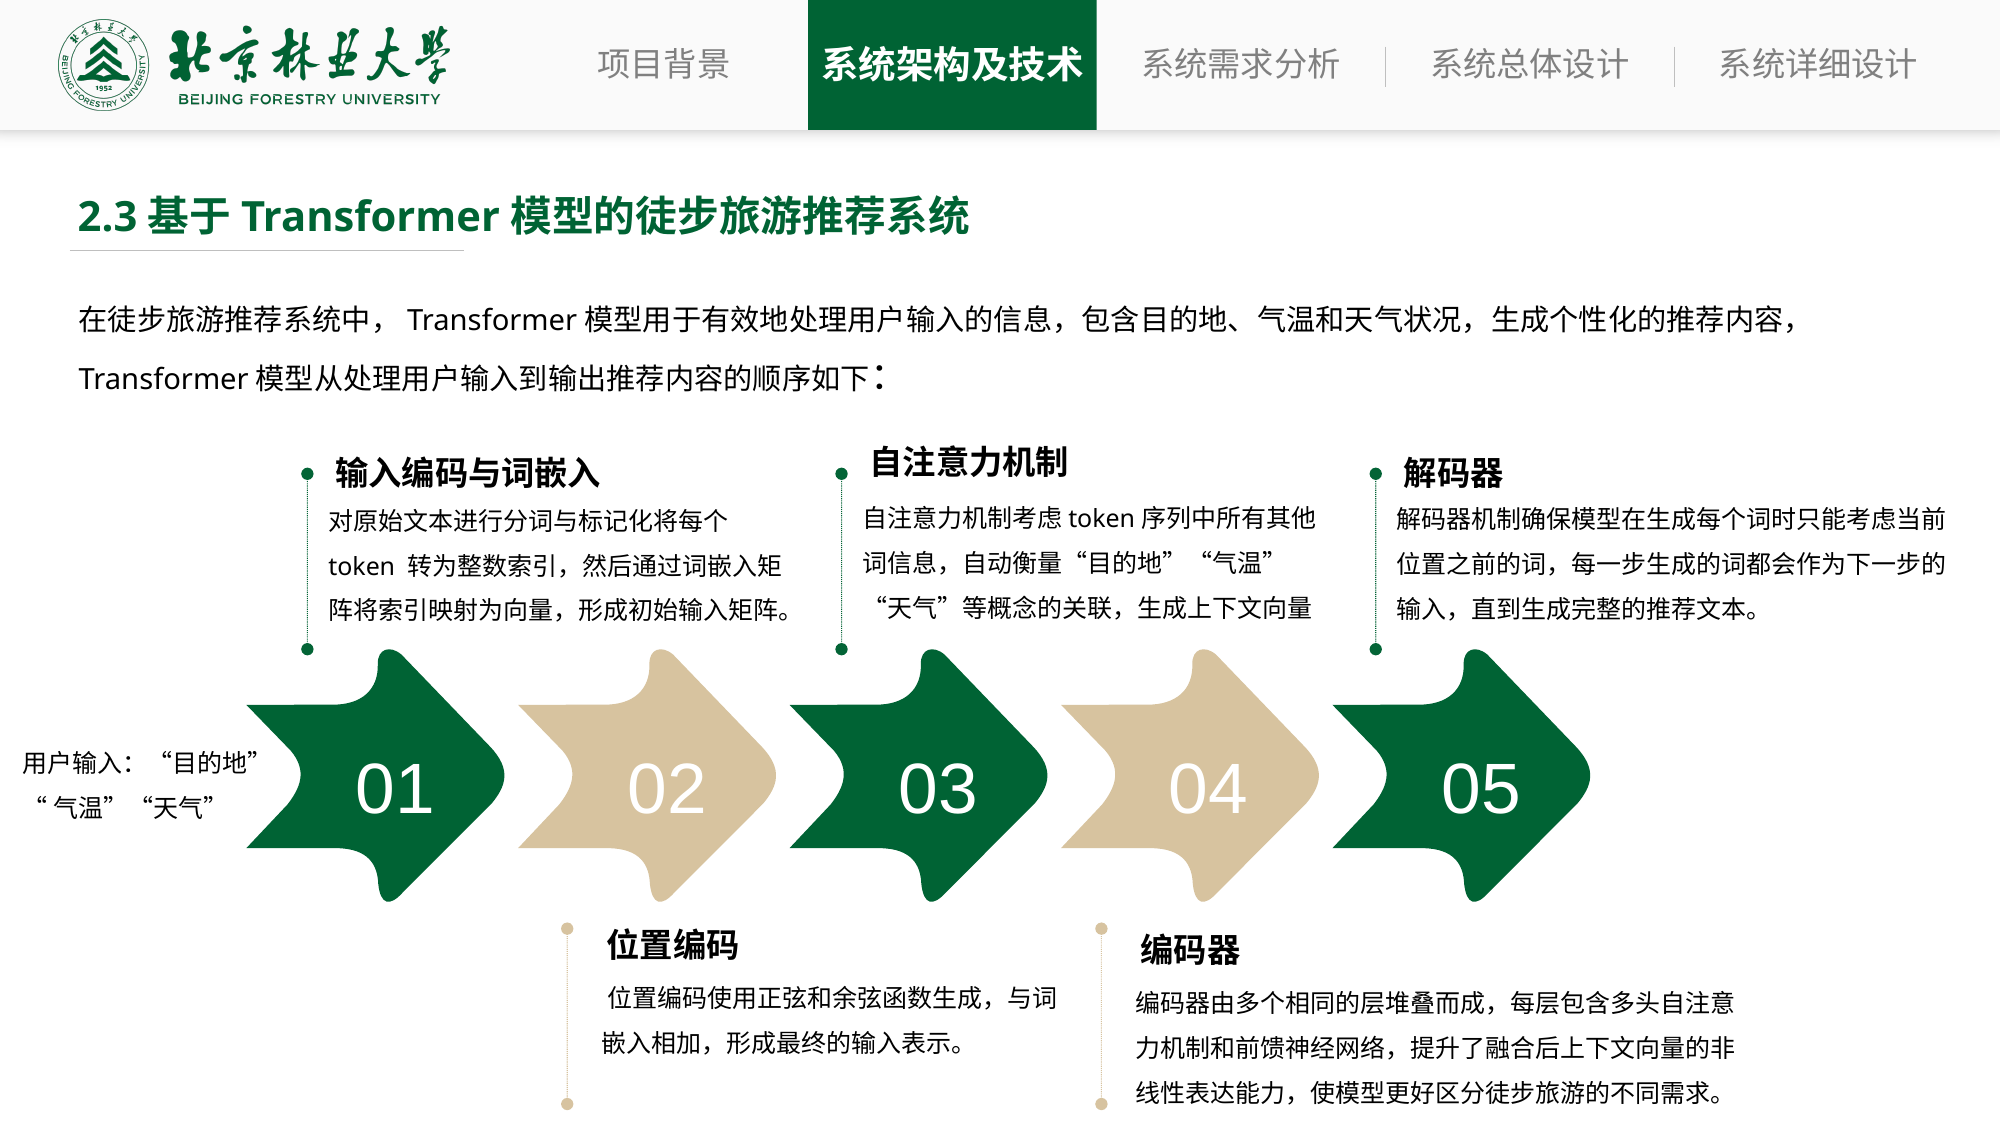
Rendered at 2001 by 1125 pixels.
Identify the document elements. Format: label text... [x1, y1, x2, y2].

text_box ​位置编码使用正弦和余弦函数生成，与词嵌入相加，形成最终的输入表示。 [586, 960, 1091, 1065]
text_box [1332, 649, 1591, 902]
text_box 用户输入：“目的地” “气温”“天气” [7, 725, 246, 830]
text_box 对原始文本进行分词与标记化将每个 token 转为整数索引，然后通过词嵌入矩阵将索引映射为向量，形成初始输入矩阵。 [313, 482, 818, 633]
text_box 输入编码与词嵌入 [320, 424, 778, 482]
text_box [1061, 649, 1319, 902]
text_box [518, 649, 777, 902]
text_box 编码器 [1126, 902, 1584, 965]
text_box 编码器由多个相同的层堆叠而成，每层包含多头自注意力机制和前馈神经网络，提升了融合后上下文向量的非线性表达能力，使模型更好区分徒步旅游的不同需求。 [1121, 965, 1759, 1116]
text_box 在徒步旅游推荐系统中，Transformer模型用于有效地处理用户输入的信息，包含目的地、气温和天气状况，生成个性化的推荐内容， Transformer模型从处理用户输入到输出推荐内容的顺序如下： [78, 279, 1863, 397]
text_box 自注意力机制考虑token序列中所有其他词信息，自动衡量“目的地”“气温”“天气”等概念的关联，生成上下文向量 [847, 480, 1352, 630]
text_box 解码器 [1389, 424, 1847, 481]
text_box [789, 649, 1048, 902]
text_box 解码器机制确保模型在生成每个词时只能考虑当前位置之前的词，​每一步生成的词都会作为下一步的输入，直到生成完整的推荐文本。 [1381, 481, 1964, 631]
text_box 位置编码 [591, 906, 1050, 960]
picture [0, 0, 2000, 155]
text_box 2.3基于Transformer模型的徒步旅游推荐系统 [77, 181, 1083, 248]
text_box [246, 649, 505, 902]
text_box 自注意力机制 [854, 424, 1313, 480]
